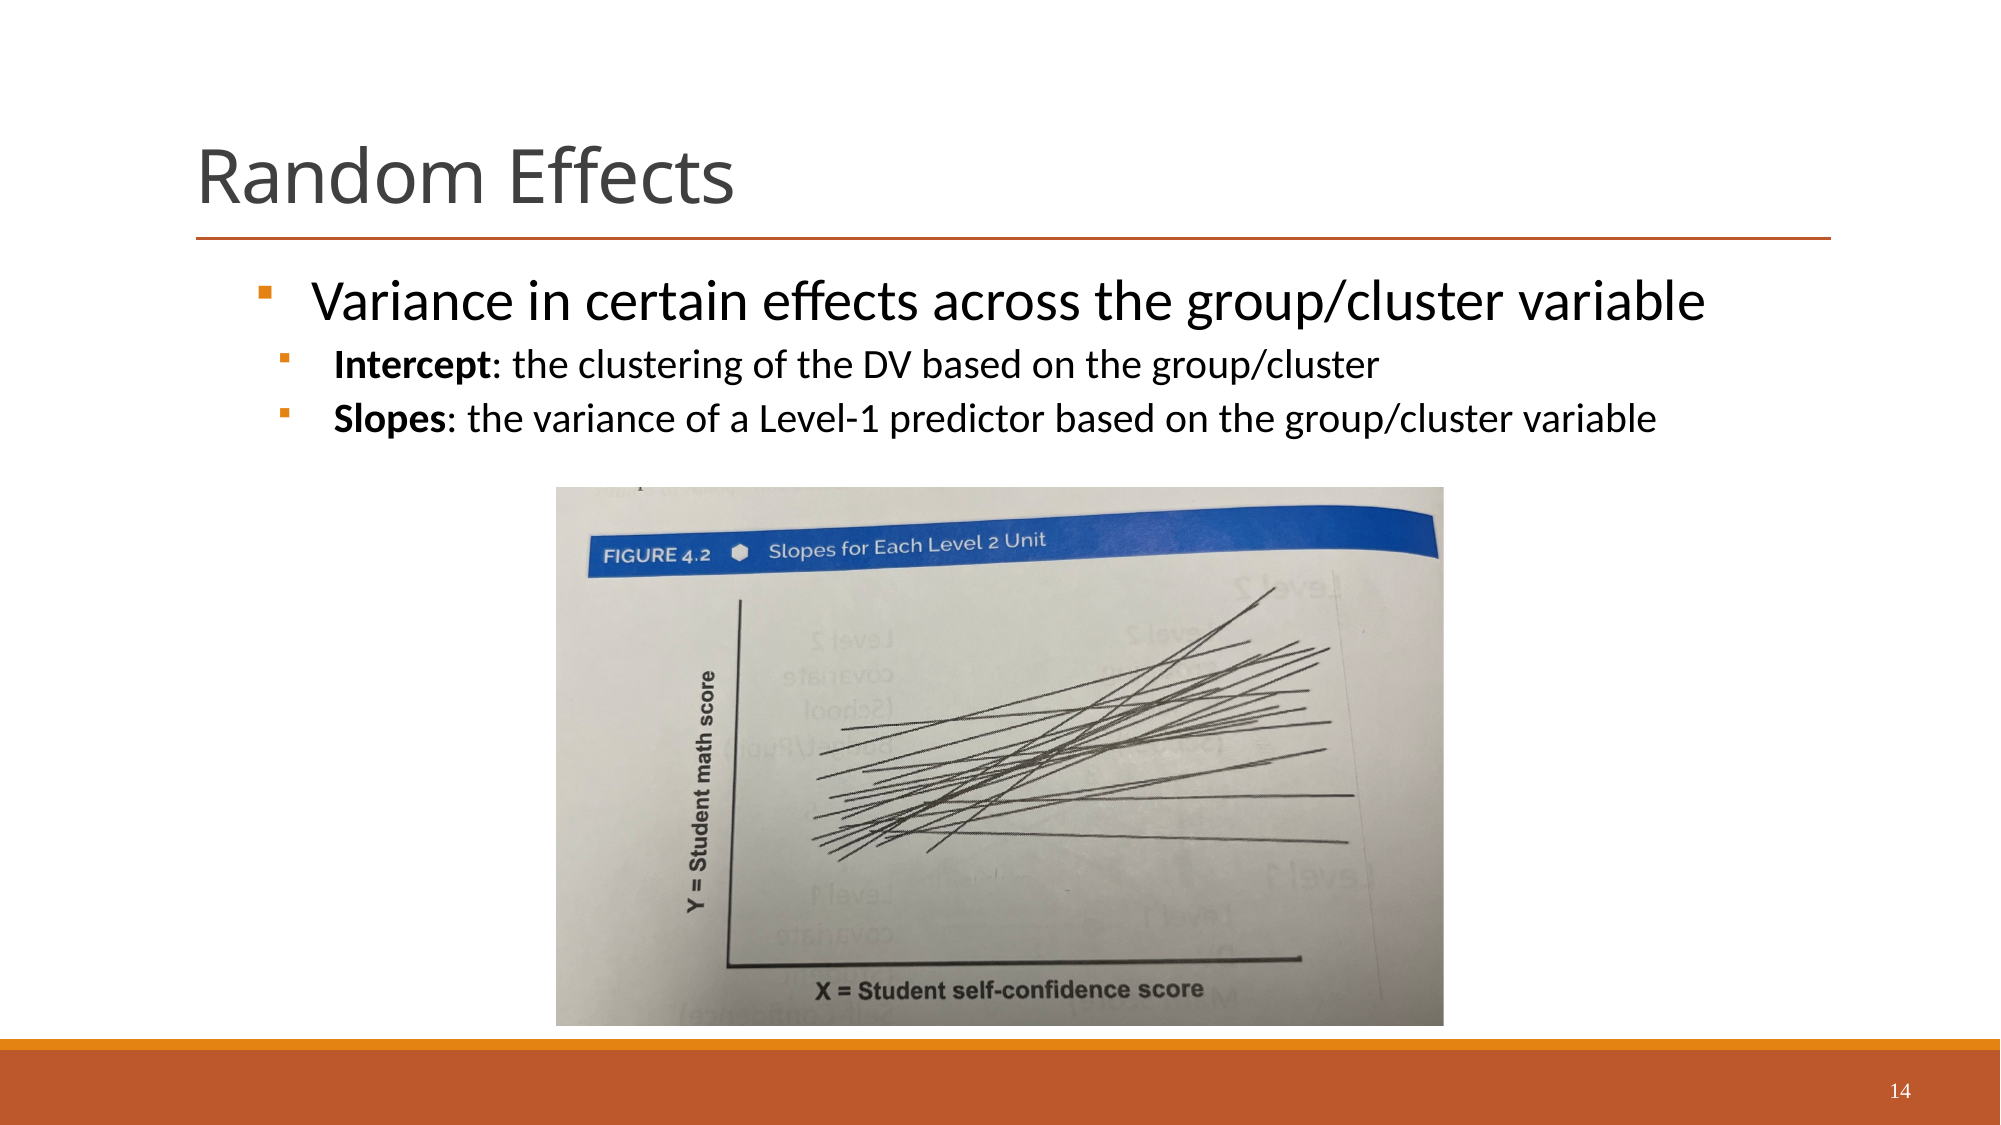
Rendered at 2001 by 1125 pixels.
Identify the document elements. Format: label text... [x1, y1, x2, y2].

picture [555, 486, 1445, 1026]
list Variance in certain effects across the group/cluster variable Intercept: the clustering of the DV based on the group/cluster Slopes: the variance of a Level-1 predictor based on the group/cluster variable [180, 262, 1830, 663]
slide_number 14 [1711, 1059, 1927, 1120]
title Random Effects [180, 47, 1830, 227]
